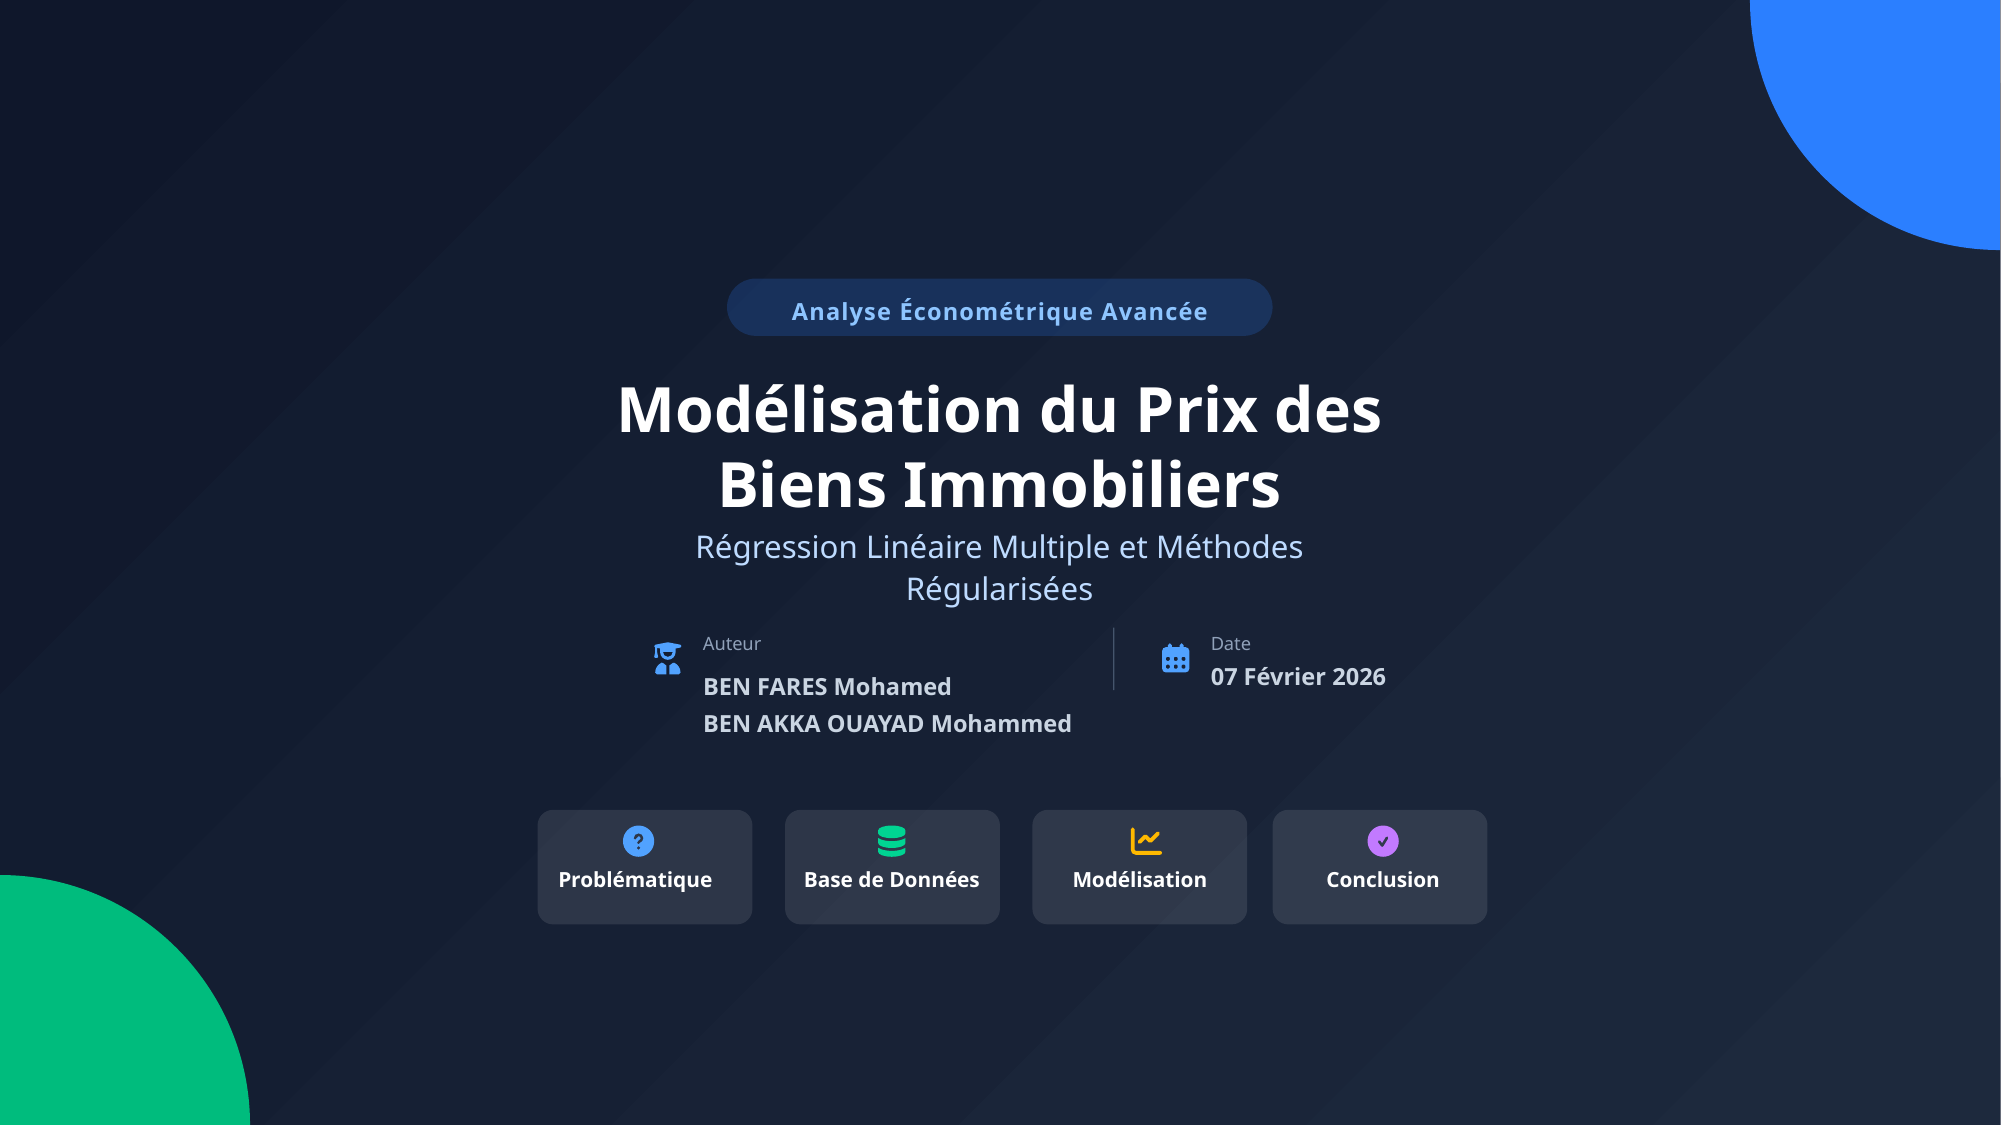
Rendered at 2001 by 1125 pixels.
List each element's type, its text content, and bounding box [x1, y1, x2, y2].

text_box [785, 809, 1000, 925]
text_box Base de Données [800, 859, 984, 891]
text_box [655, 662, 667, 675]
text_box [1162, 643, 1190, 673]
text_box [878, 847, 906, 857]
text_box [669, 662, 681, 675]
text_box Problématique [543, 859, 728, 891]
text_box [0, 875, 251, 1125]
text_box [654, 642, 682, 660]
text_box Modélisation du Prix des Biens Immobiliers [616, 367, 1384, 524]
text_box [1272, 809, 1488, 925]
text_box [878, 825, 906, 839]
text_box [1130, 827, 1163, 855]
text_box 07 Février 2026 [1210, 653, 1439, 691]
text_box Conclusion [1291, 833, 1475, 917]
text_box [622, 825, 655, 857]
text_box [878, 838, 906, 848]
text_box Modélisation [1048, 859, 1232, 891]
text_box [1749, 0, 2000, 251]
text_box [727, 278, 1273, 336]
text_box Analyse Économétrique Avancée [752, 289, 1248, 326]
text_box [1032, 809, 1248, 925]
text_box Auteur [702, 627, 1081, 654]
text_box [0, 0, 2000, 1125]
text_box BEN FARES Mohamed BEN AKKA OUAYAD Mohammed [703, 658, 1095, 743]
text_box Régression Linéaire Multiple et Méthodes Régularisées [609, 544, 1391, 586]
text_box Date [1210, 627, 1361, 653]
text_box [1369, 825, 1397, 833]
text_box [537, 809, 753, 925]
